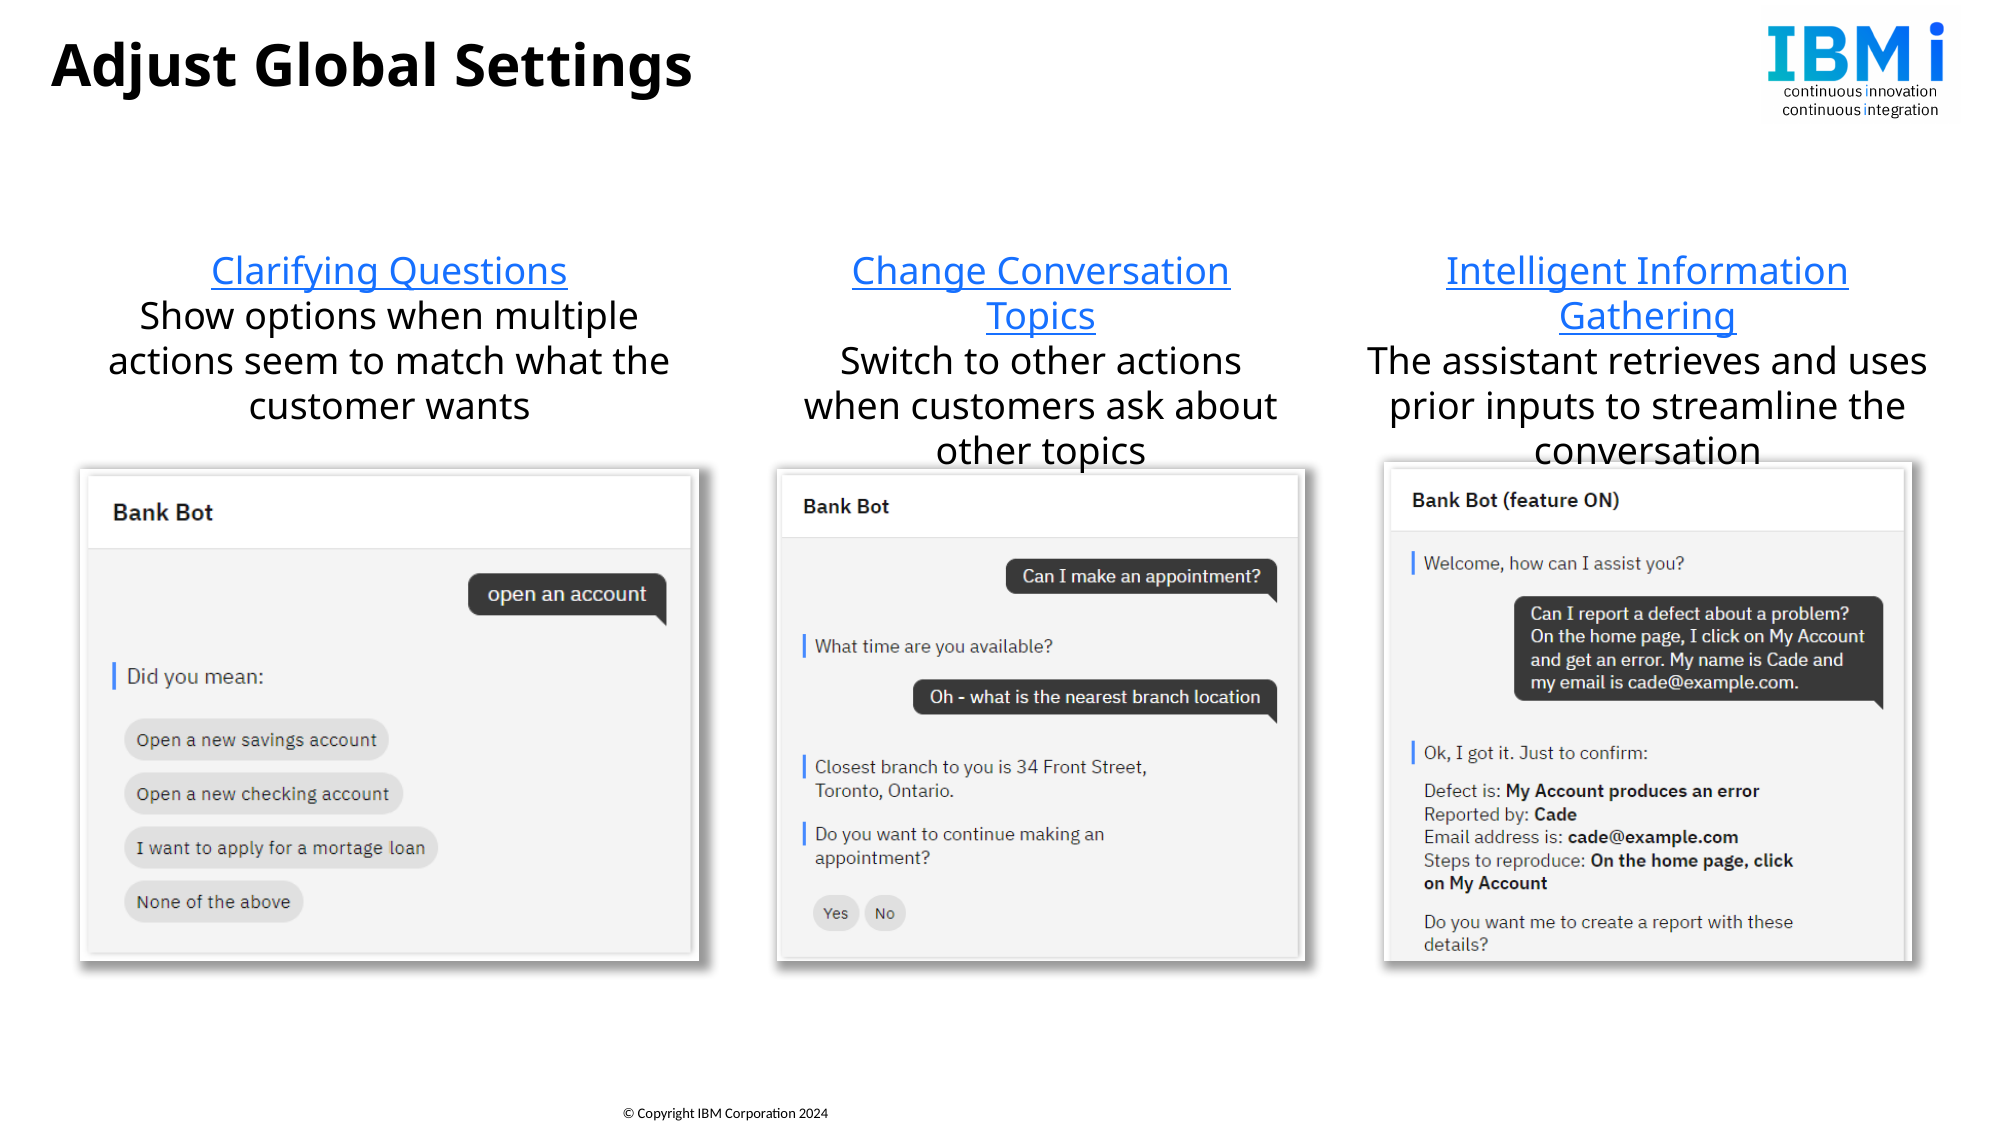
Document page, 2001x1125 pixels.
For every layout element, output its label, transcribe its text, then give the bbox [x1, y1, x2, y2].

picture [777, 469, 1306, 961]
text_box Intelligent Information Gathering The assistant retrieves and uses prior inputs to streamline the conversation [1348, 239, 1948, 480]
picture [1761, 5, 1961, 124]
text_box Clarifying Questions Show options when multiple actions seem to match what the customer wants [80, 239, 699, 435]
picture [1383, 461, 1912, 962]
title Adjust Global Settings [51, 36, 1721, 101]
text_box Change Conversation Topics Switch to other actions when customers ask about other topics [777, 239, 1305, 468]
picture [80, 469, 699, 961]
